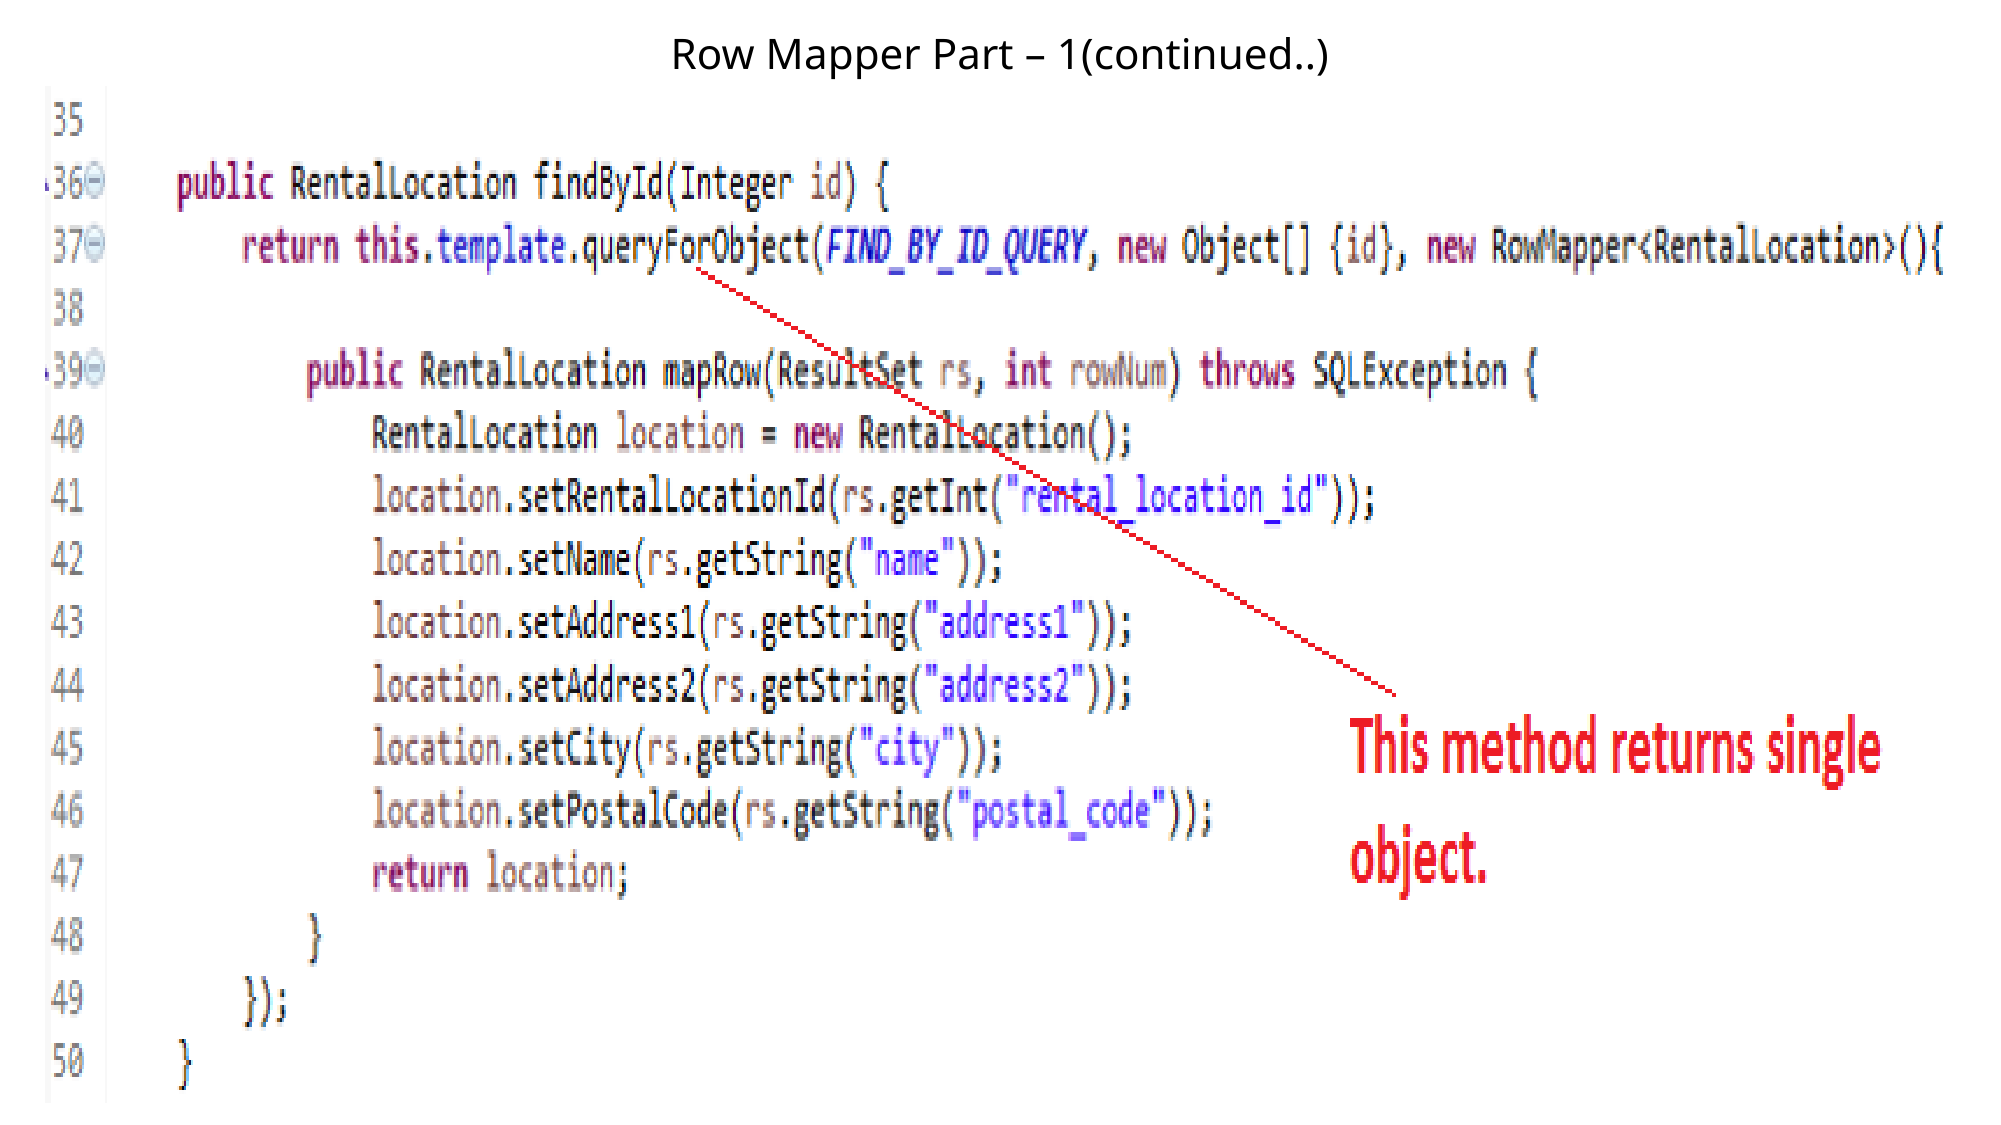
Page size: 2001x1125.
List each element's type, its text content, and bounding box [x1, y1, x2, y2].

title Row Mapper Part – 1(continued..) [137, 25, 1863, 86]
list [45, 86, 1953, 1103]
